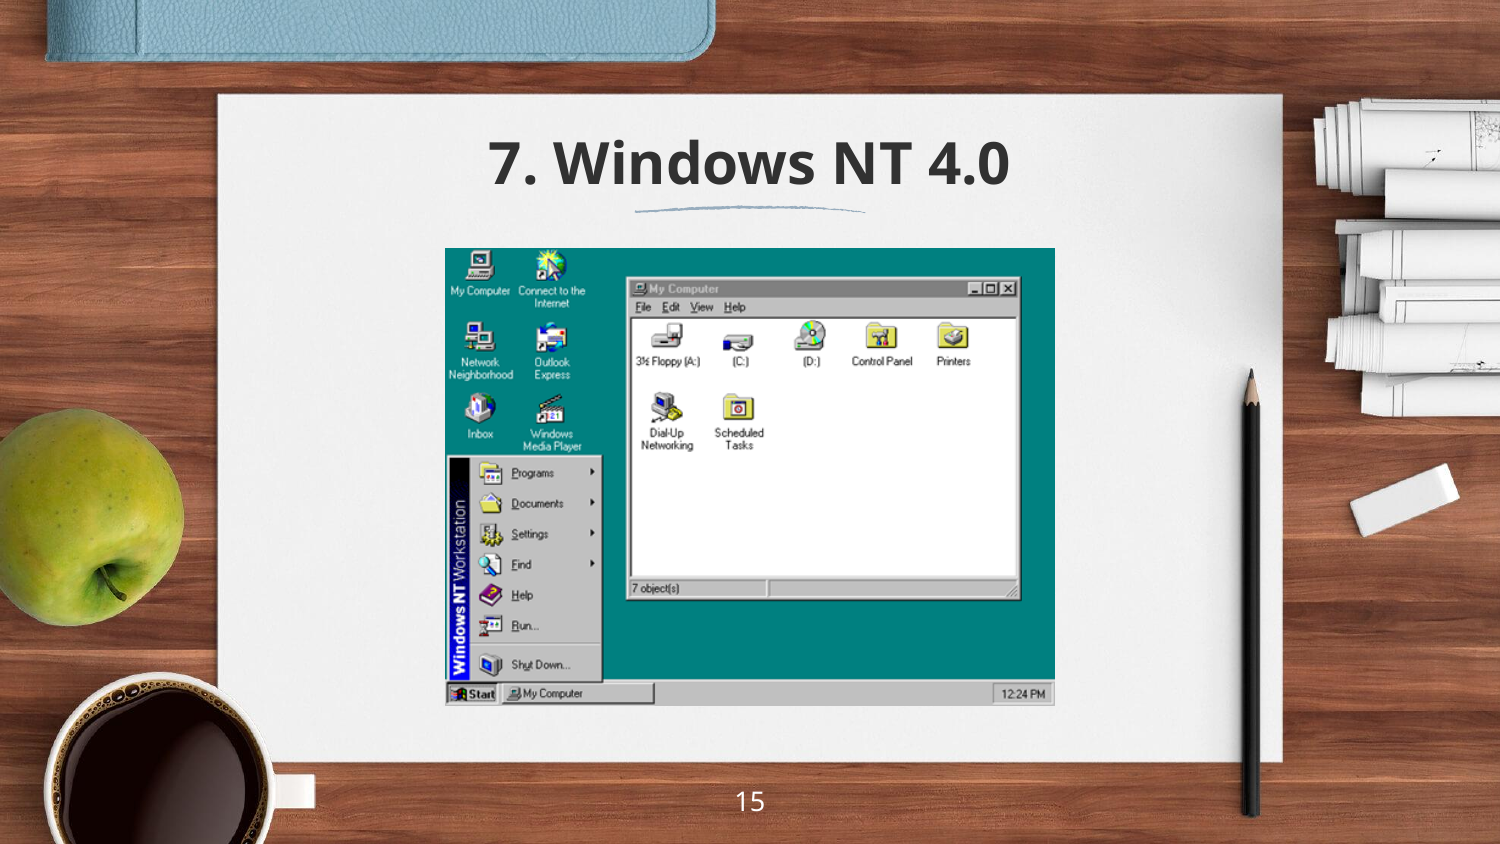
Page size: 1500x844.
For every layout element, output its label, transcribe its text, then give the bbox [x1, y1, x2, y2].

picture [0, 0, 1500, 844]
title 7. Windows NT 4.0 [298, 138, 1202, 196]
slide_number 15 [705, 762, 795, 844]
